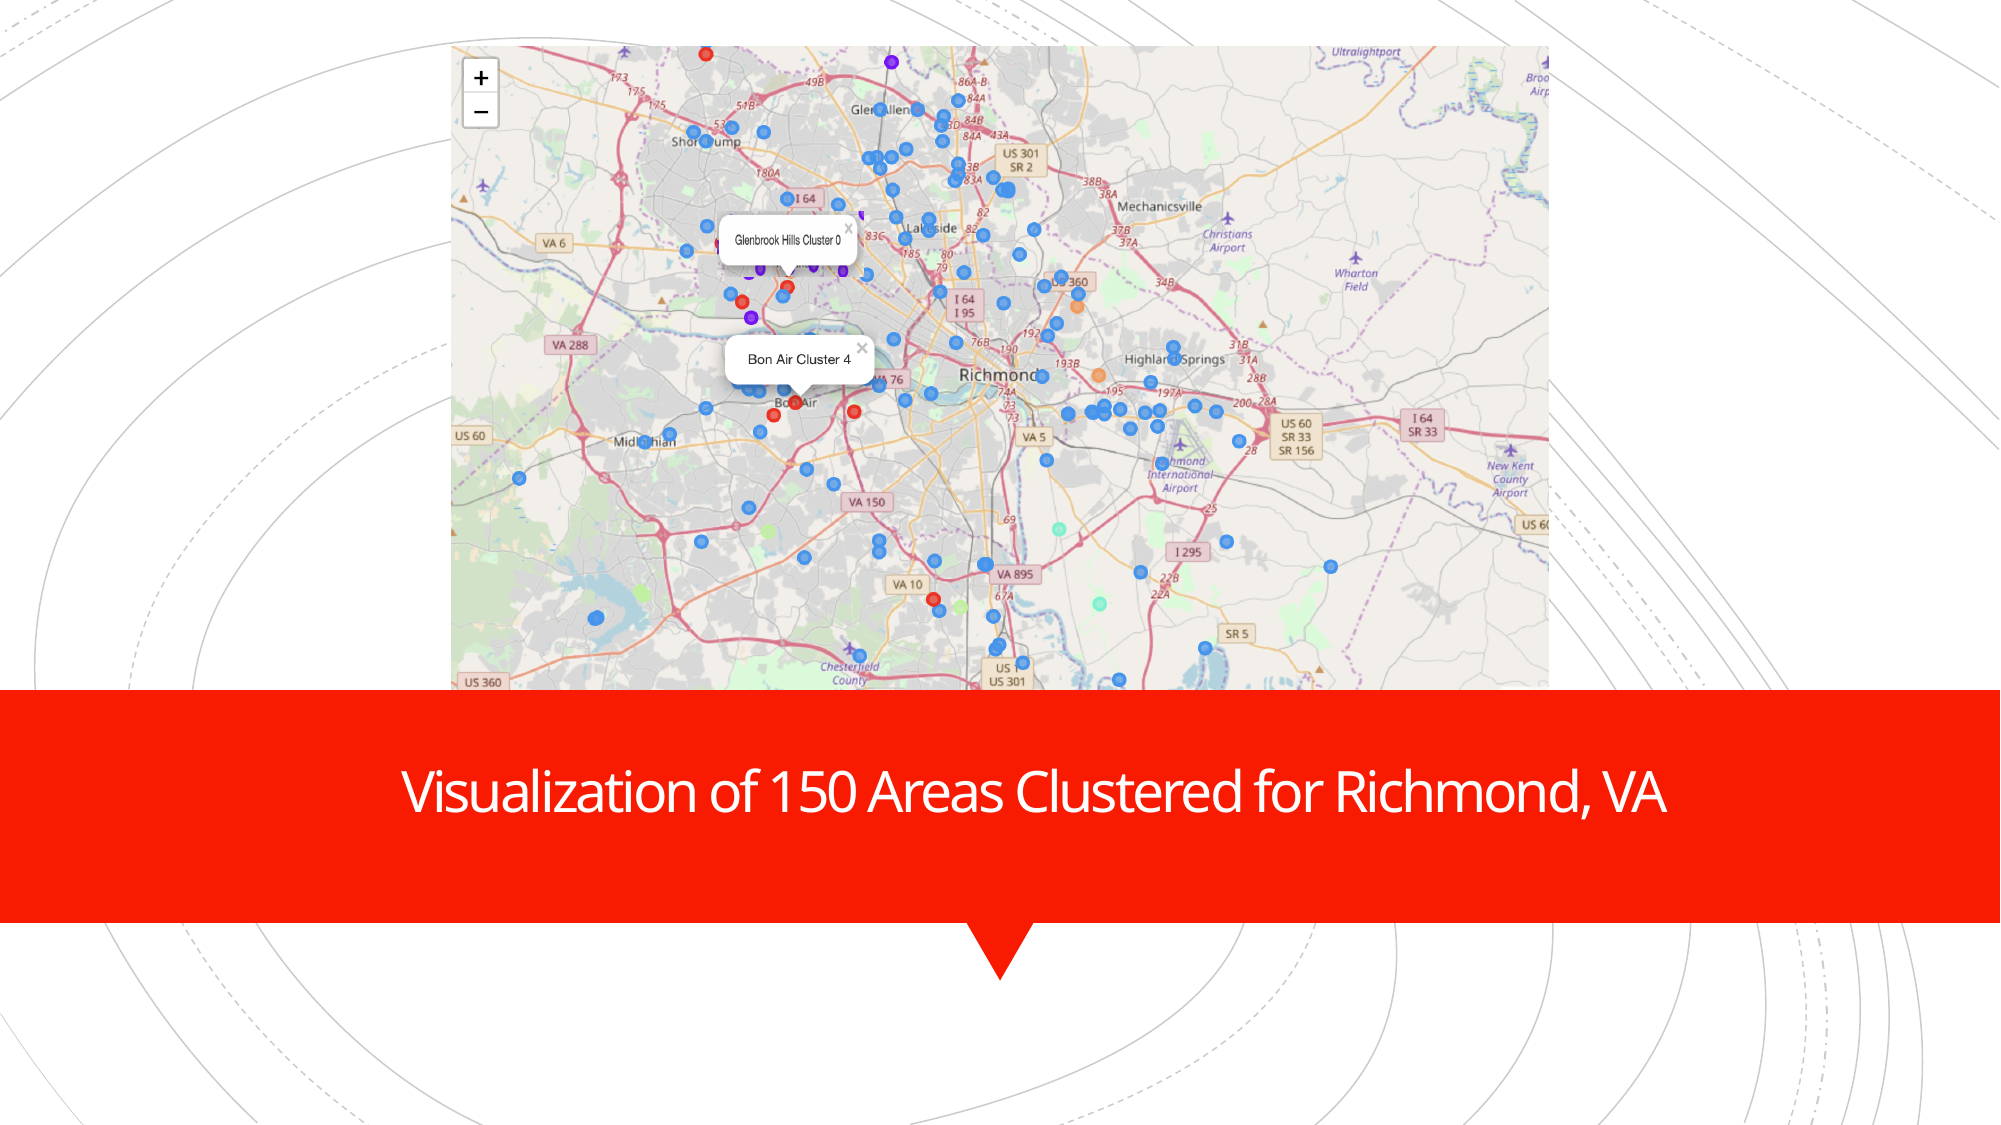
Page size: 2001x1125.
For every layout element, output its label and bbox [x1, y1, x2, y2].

text_box [0, 981, 2000, 1125]
picture [451, 45, 1549, 689]
text_box [0, 689, 2000, 981]
text_box [0, 0, 2000, 689]
